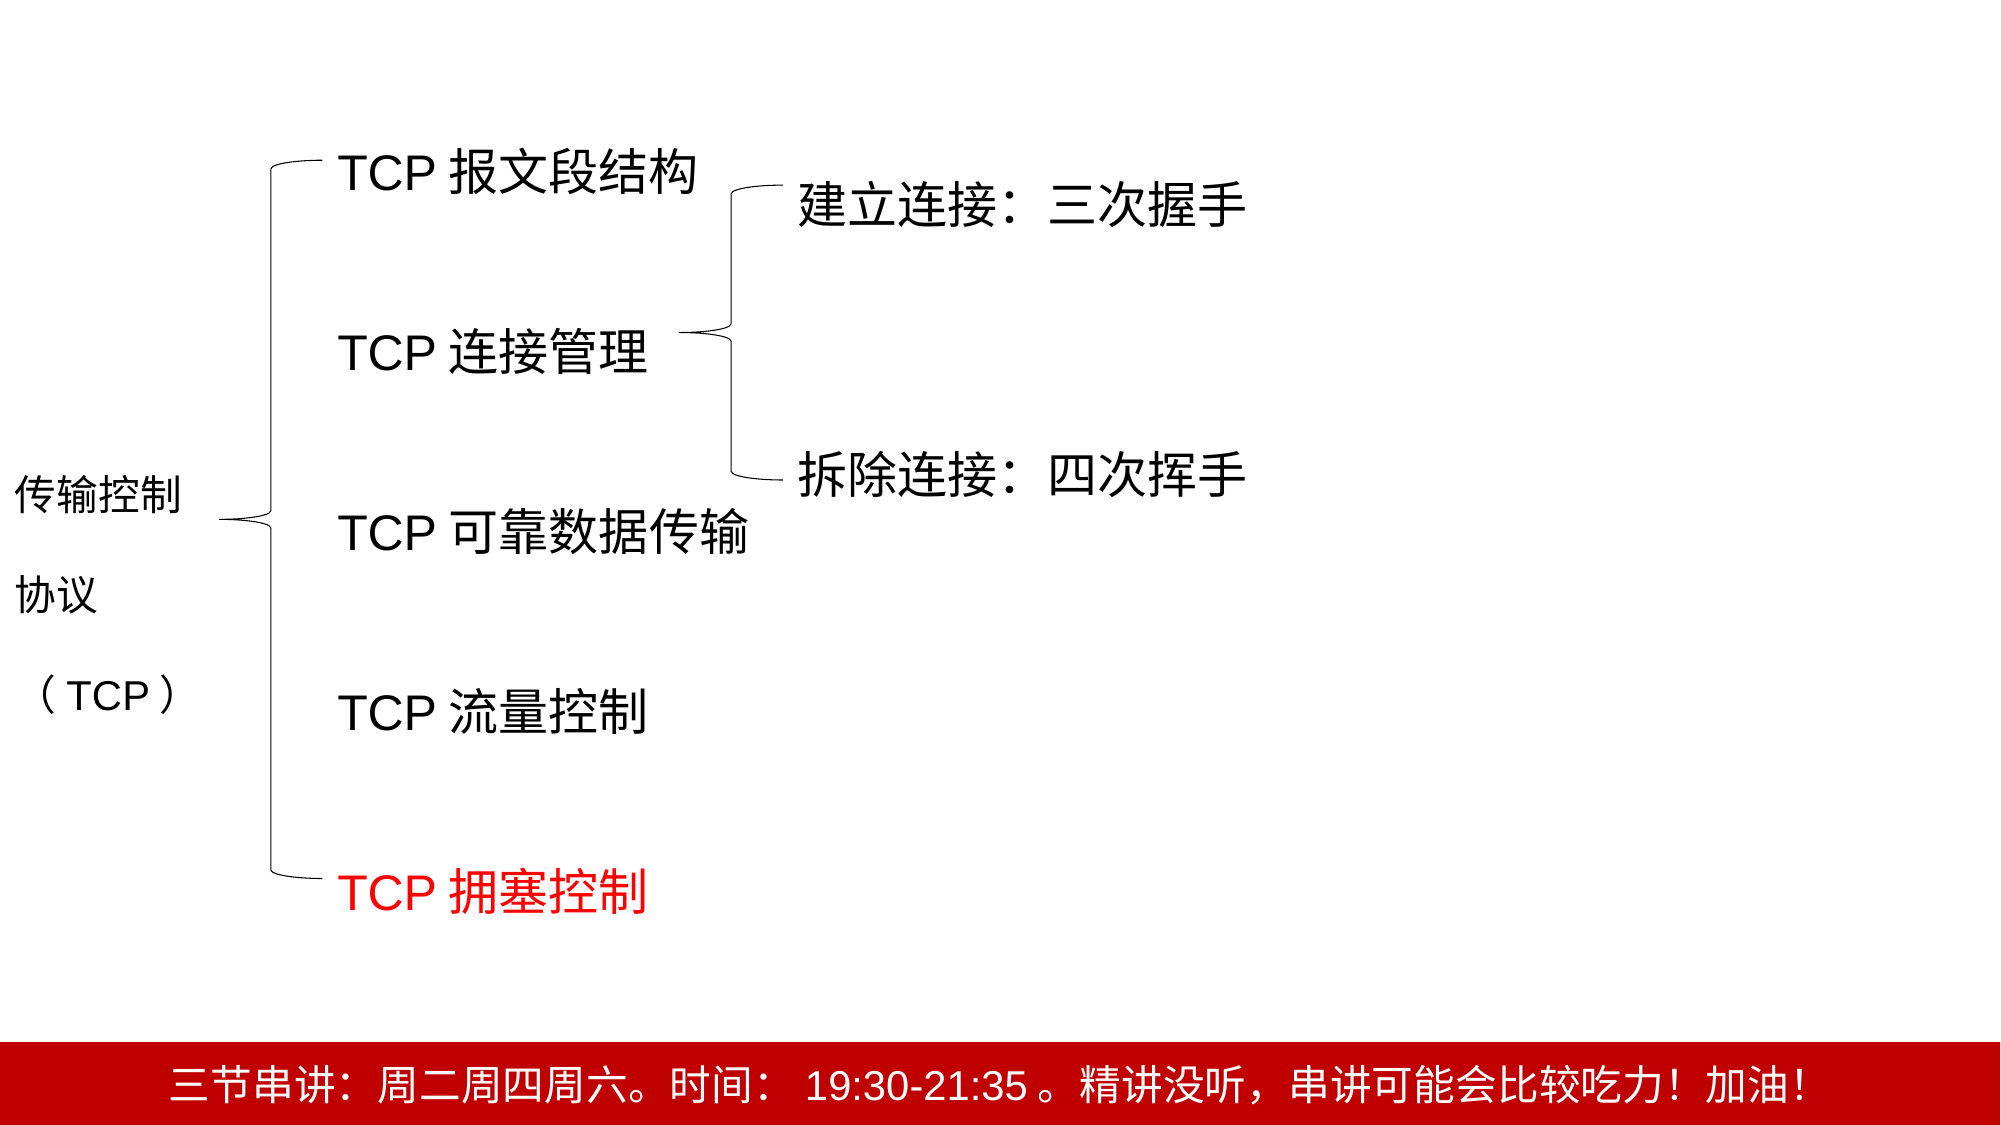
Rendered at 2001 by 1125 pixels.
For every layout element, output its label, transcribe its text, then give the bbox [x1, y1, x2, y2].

text_box [219, 159, 323, 880]
text_box [679, 184, 782, 481]
text_box TCP报文段结构 TCP连接管理 TCP可靠数据传输 TCP流量控制 TCP拥塞控制 [322, 102, 1104, 928]
text_box 建立连接：三次握手 拆除连接：四次挥手 [782, 136, 1545, 511]
text_box 传输控制 协议（TCP） [0, 411, 270, 727]
